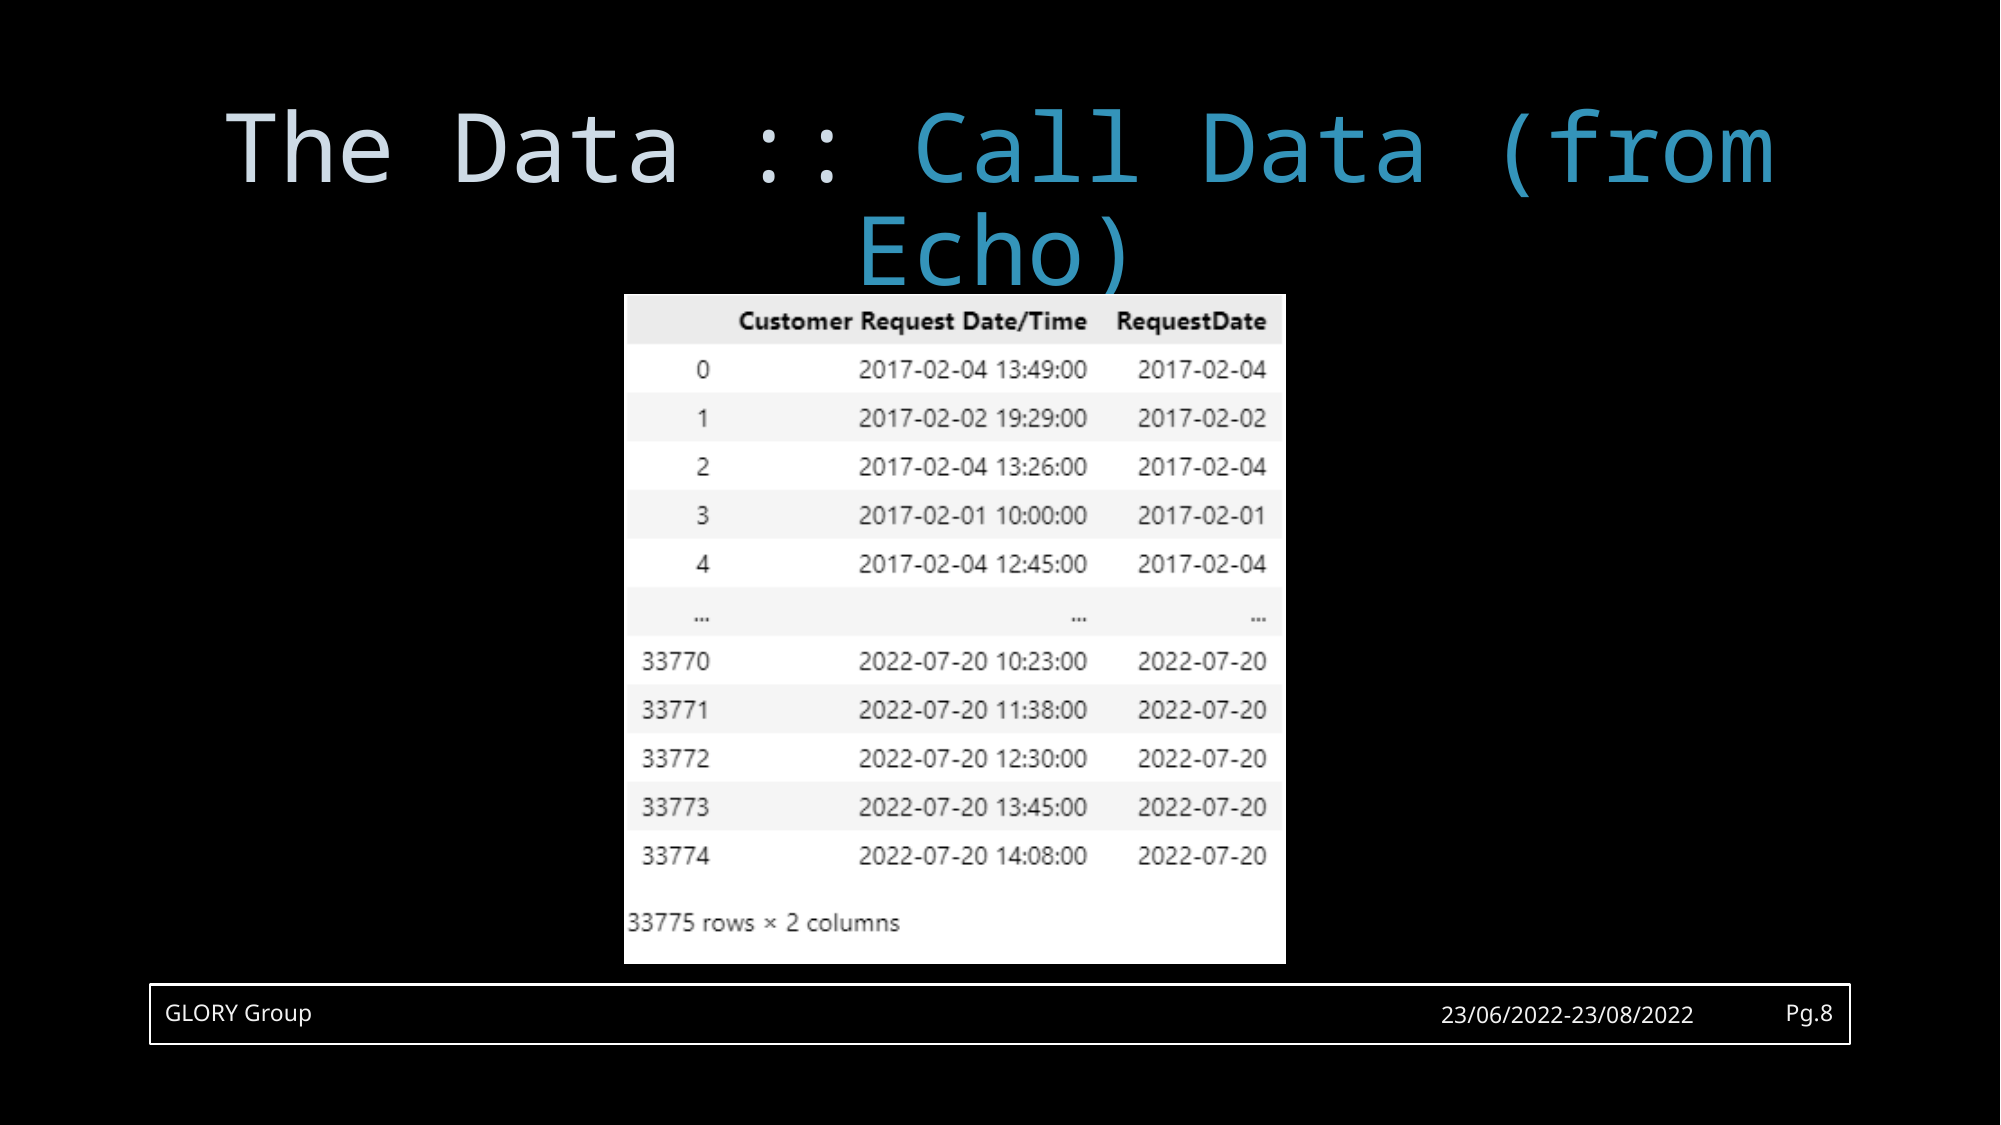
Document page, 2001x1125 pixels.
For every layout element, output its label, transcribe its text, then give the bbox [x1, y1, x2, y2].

title The Data :: Call Data (from Echo) [149, 99, 1849, 307]
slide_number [1259, 984, 1710, 1045]
footer GLORY Group [149, 984, 1245, 1045]
slide_number Pg.8 [1724, 984, 1849, 1045]
picture [624, 294, 1286, 965]
